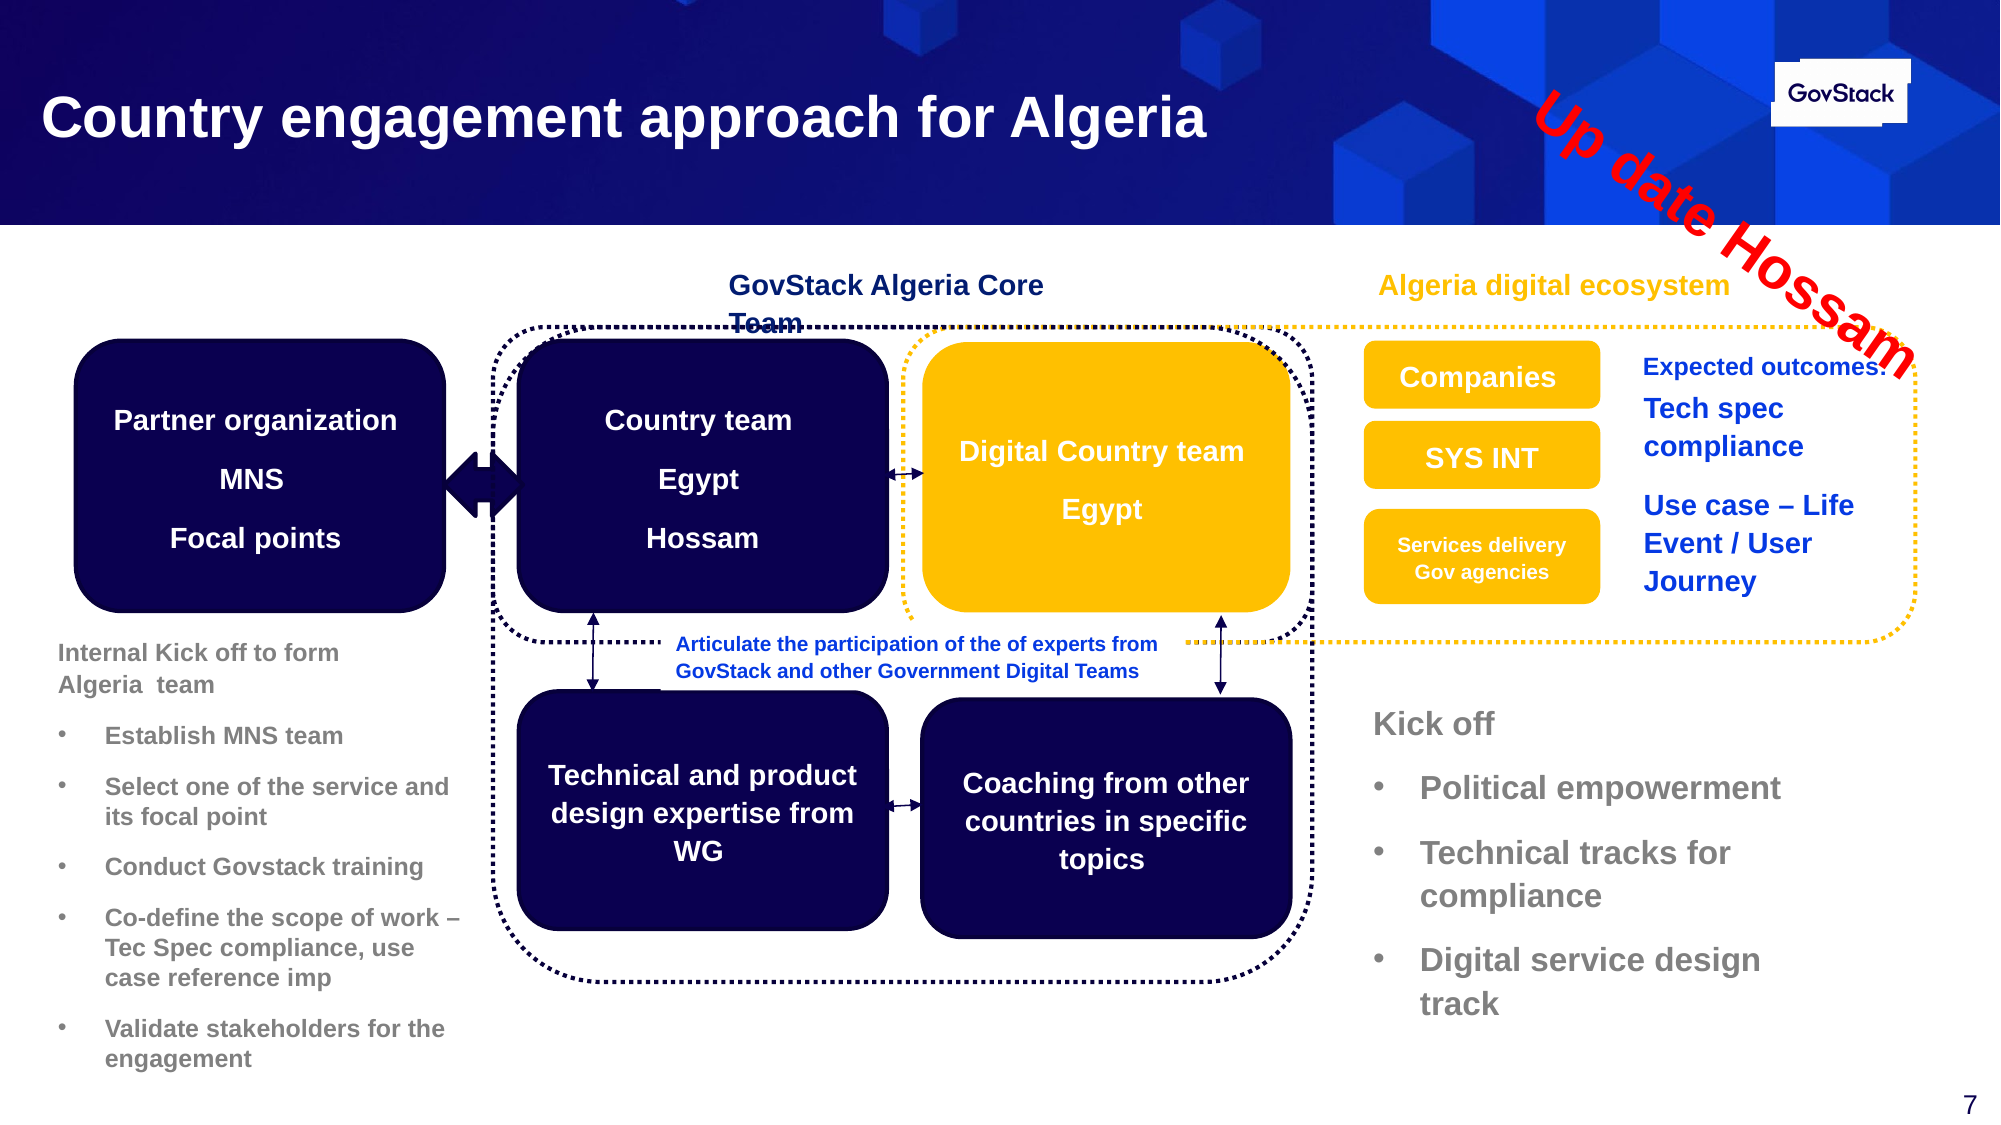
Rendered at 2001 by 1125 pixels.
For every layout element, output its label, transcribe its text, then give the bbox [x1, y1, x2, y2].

picture [0, 0, 2000, 225]
text_box GovStack Algeria Core Team [713, 255, 1141, 327]
text_box Algeria digital ecosystem [1363, 255, 1764, 309]
text_box [442, 451, 492, 518]
slide_number 7 [1864, 1082, 1978, 1120]
text_box Partner organization MNS Focal points [73, 338, 447, 614]
text_box [490, 324, 577, 423]
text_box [881, 804, 924, 808]
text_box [882, 472, 925, 476]
title Country engagement approach for Algeria [41, 78, 1539, 143]
text_box Up date Hossam [1505, 52, 1984, 426]
text_box [1224, 324, 1918, 645]
text_box Expected outcomes: [1627, 339, 1877, 388]
text_box [490, 325, 1315, 985]
text_box Kick off Political empowerment Technical tracks for compliance Digital service design track [1358, 691, 1809, 1030]
title Country engagement approach for Algeria [1597, 78, 1863, 143]
text_box Internal Kick off to form Algeria team Establish MNS team Select one of the service and its focal point Conduct Govstack training Co-define the scope of work – Tec Spec compliance, use case reference imp Validate stakeholders for the engagement [42, 625, 493, 1080]
text_box Articulate the participation of the of experts from GovStack and other Government Digital Teams [660, 621, 1186, 691]
